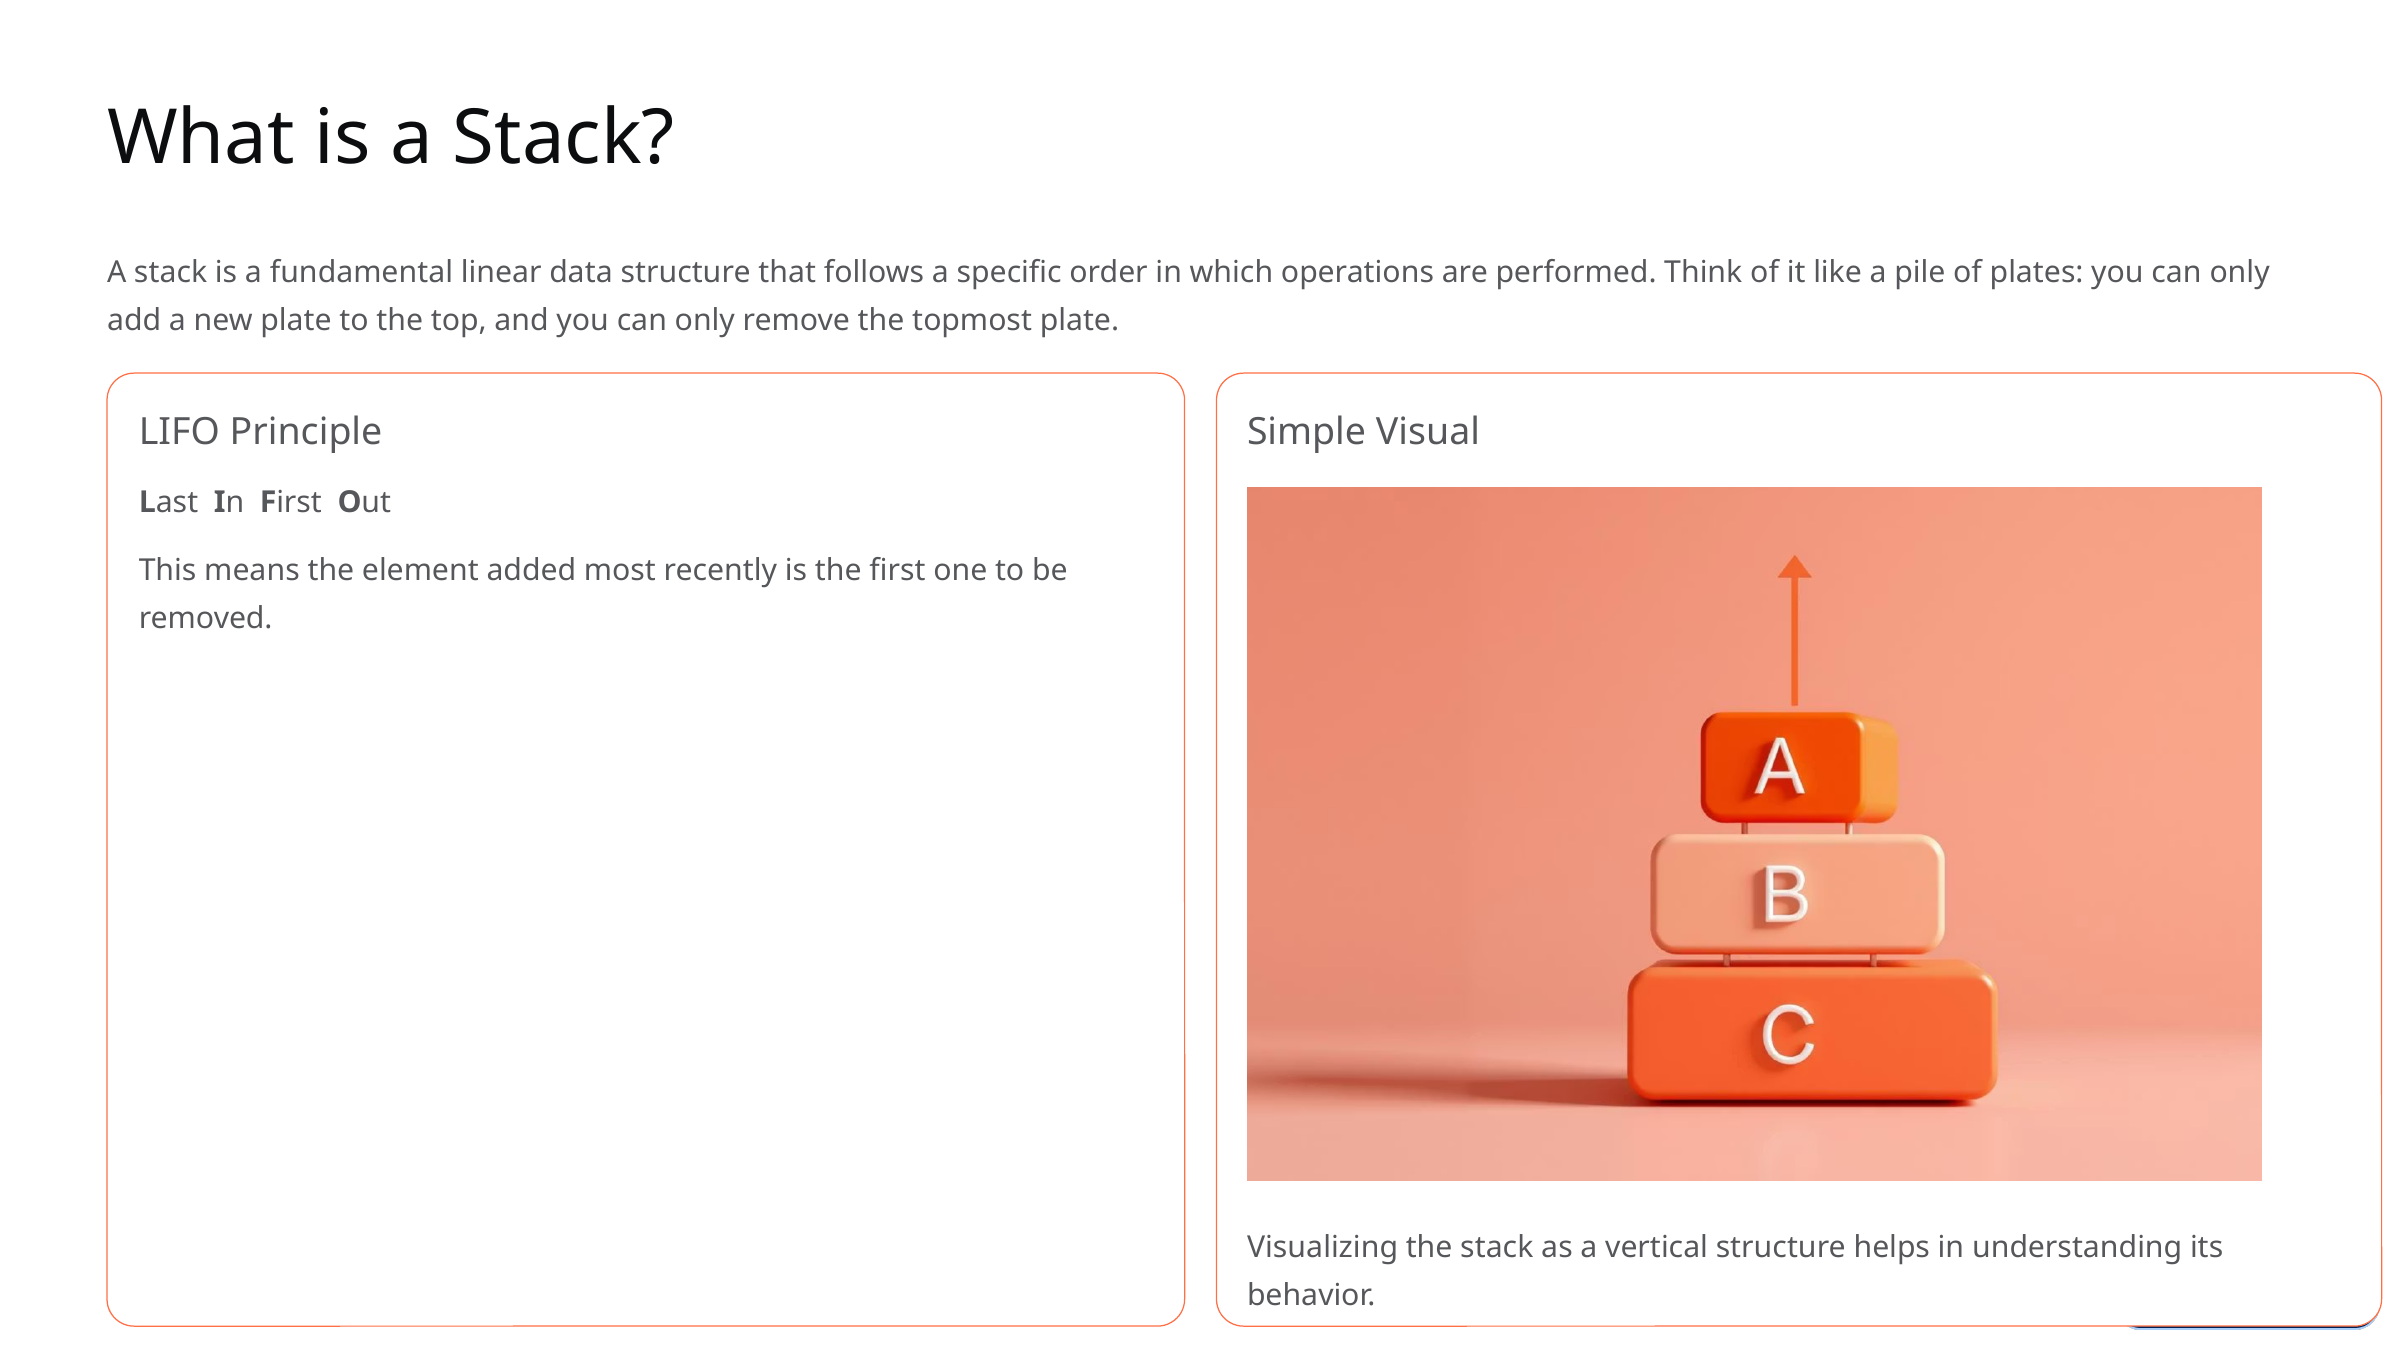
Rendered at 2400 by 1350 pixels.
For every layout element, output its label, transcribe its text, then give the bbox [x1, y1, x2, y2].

text_box This means the element added most recently is the first one to be removed. [138, 538, 1153, 637]
text_box [1216, 373, 2382, 1327]
text_box Simple Visual [1247, 404, 1630, 453]
text_box What is a Stack? [107, 84, 872, 180]
text_box [107, 373, 1185, 1327]
picture [1247, 487, 2262, 1181]
text_box Last In First Out [138, 471, 1153, 520]
picture [2106, 1271, 2389, 1339]
text_box LIFO Principle [138, 404, 522, 453]
text_box A stack is a fundamental linear data structure that follows a specific order in which operations are performed. Think of it like a pile of plates: you can only add a new plate to the top, and you can only remove the topmost plate. [107, 240, 2293, 339]
text_box Visualizing the stack as a vertical structure helps in understanding its behavior. [1247, 1215, 2261, 1314]
